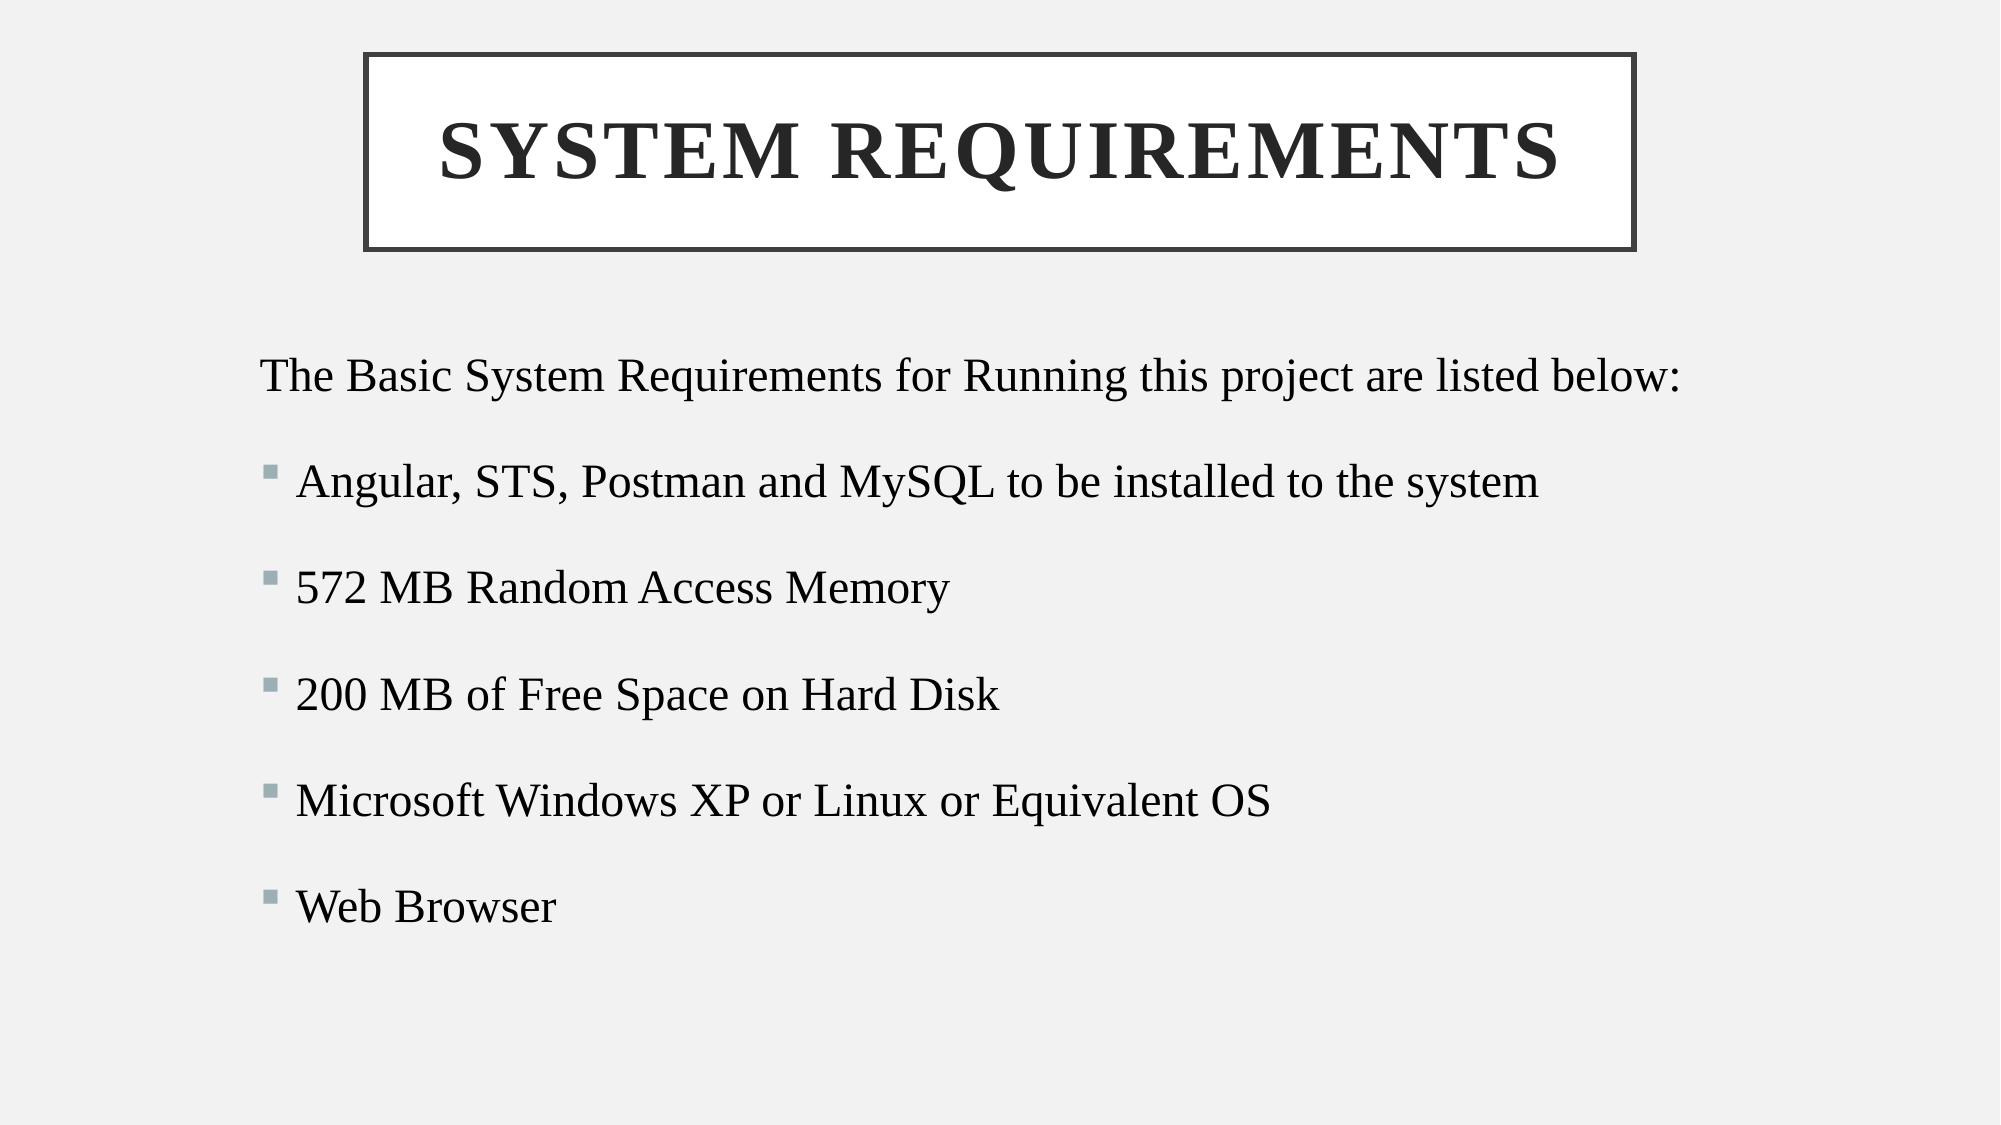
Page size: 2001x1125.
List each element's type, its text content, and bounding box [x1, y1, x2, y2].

title System Requirements [363, 52, 1637, 252]
list The Basic System Requirements for Running this project are listed below: Angular, STS, Postman and MySQL to be installed to the system 572 MB Random Access Memory 200 MB of Free Space on Hard Disk Microsoft Windows XP or Linux or Equivalent OS Web Browser [244, 306, 1773, 942]
